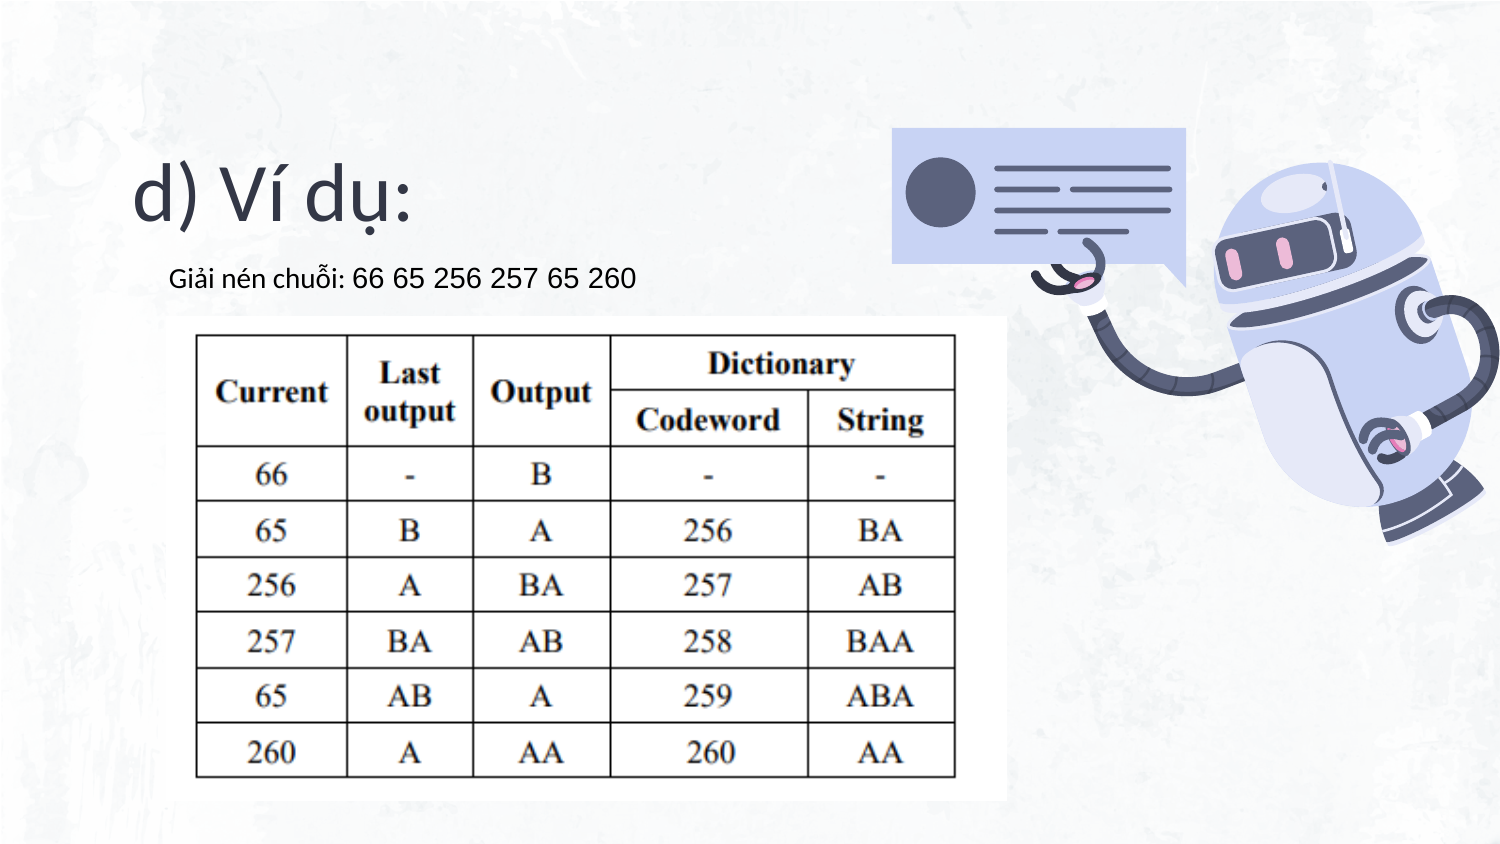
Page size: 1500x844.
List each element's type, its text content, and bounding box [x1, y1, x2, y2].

title d) Ví dụ: [117, 108, 1383, 247]
text_box Giải nén chuỗi: 66 65 256 257 65 260 [154, 252, 886, 337]
picture [2, 2, 1500, 844]
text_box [891, 127, 1500, 547]
